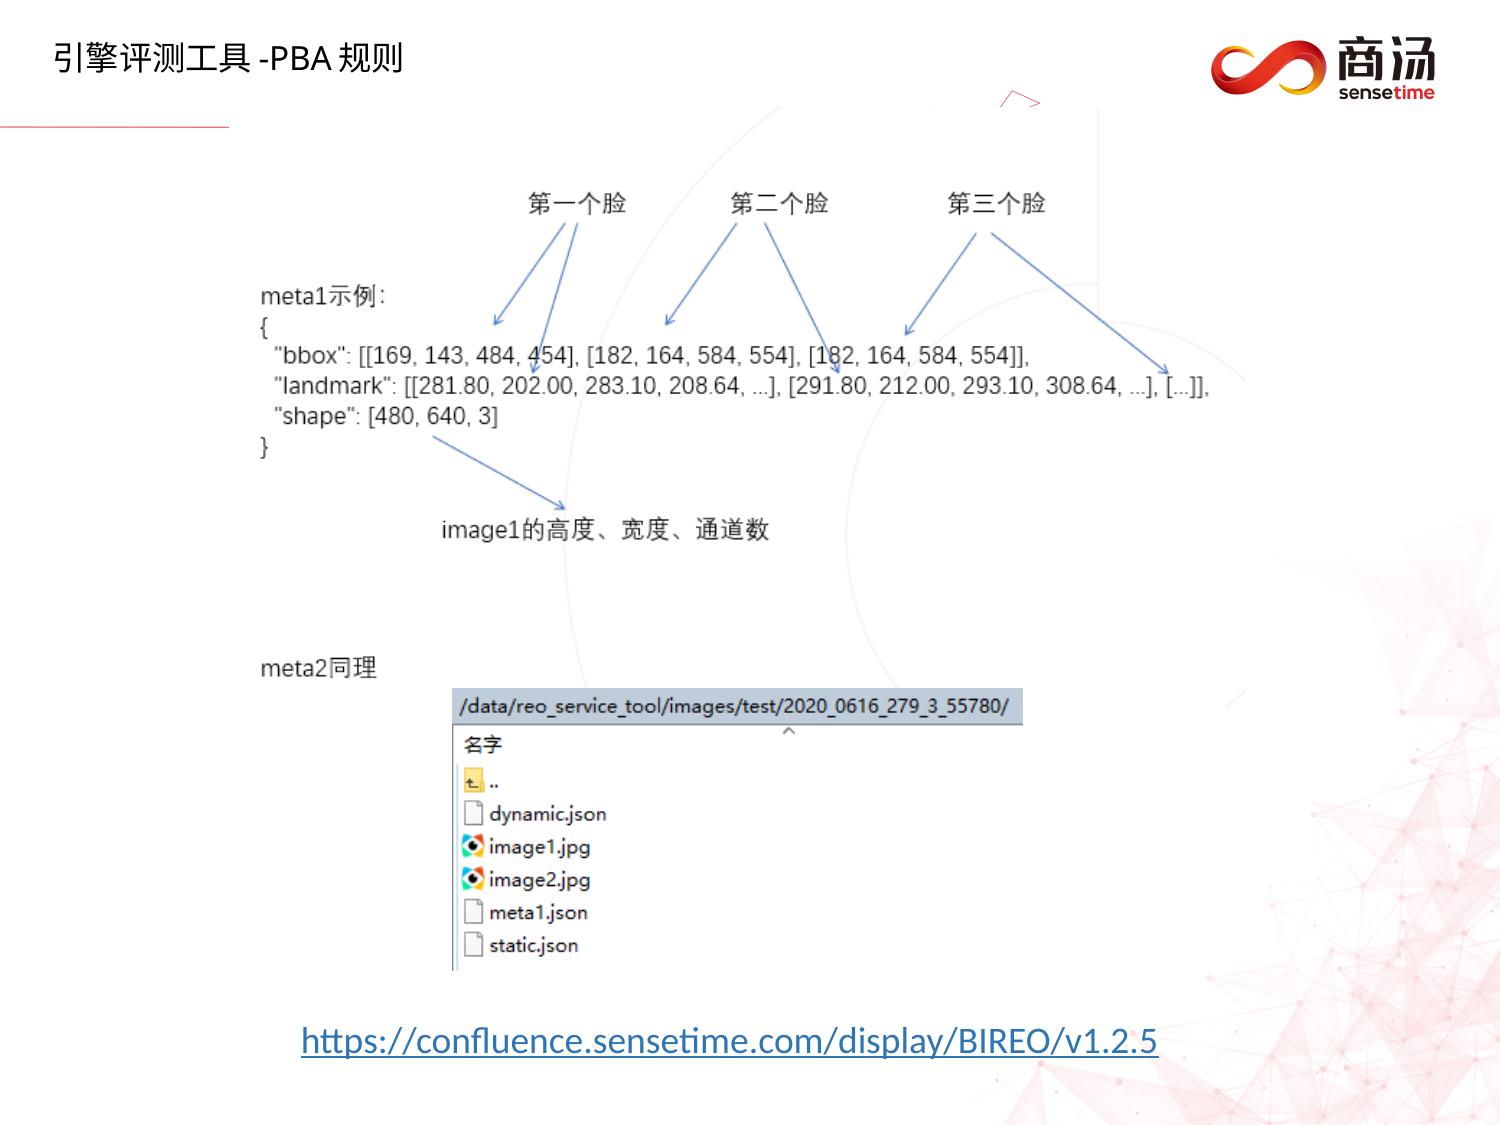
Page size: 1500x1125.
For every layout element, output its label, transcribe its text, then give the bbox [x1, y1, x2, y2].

text_box https://confluence.sensetime.com/display/BIREO/v1.2.5 [286, 1008, 1189, 1069]
text_box 引擎评测工具-PBA规则 [37, 9, 460, 123]
picture [0, 0, 1500, 1125]
slide_number [1059, 1042, 1397, 1103]
